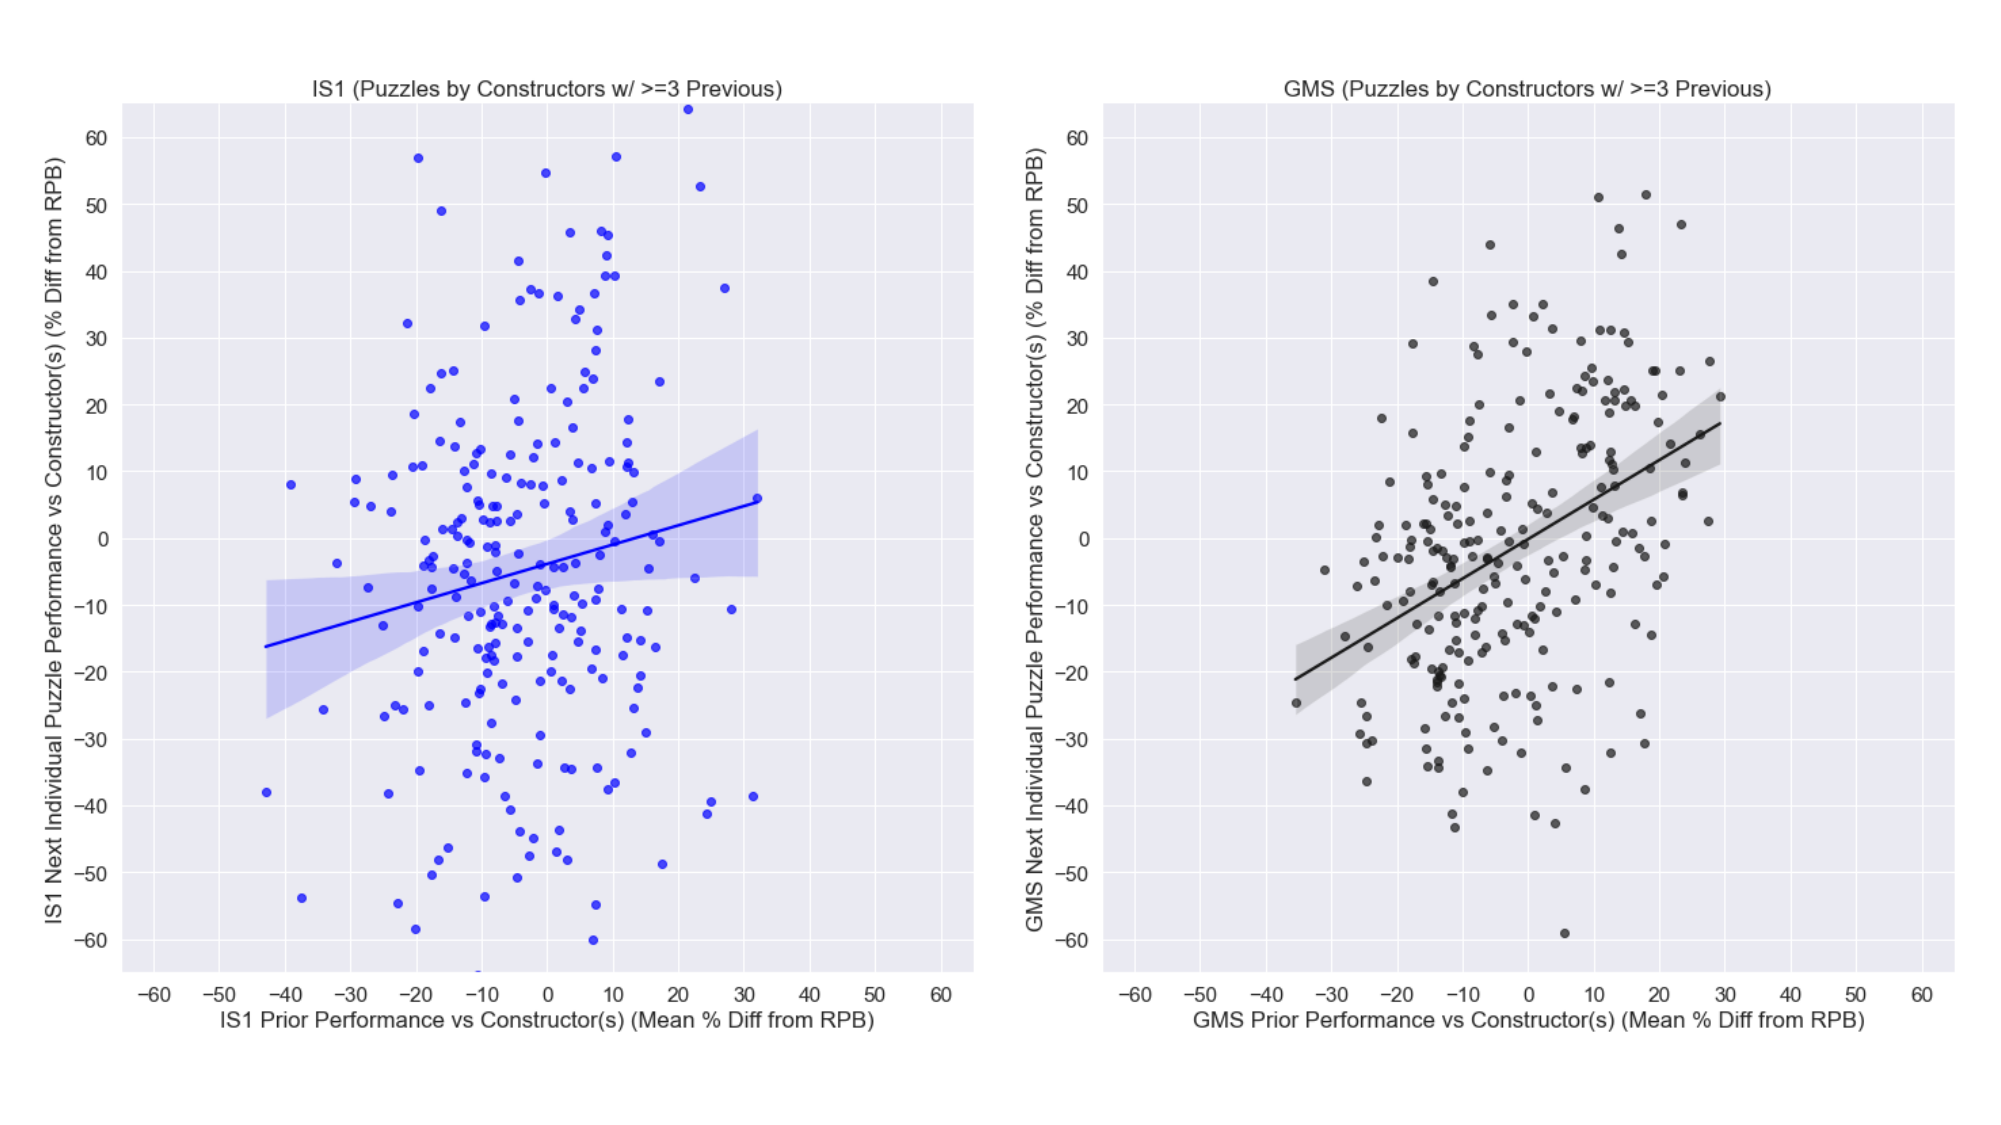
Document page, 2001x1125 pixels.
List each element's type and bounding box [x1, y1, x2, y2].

picture [37, 71, 982, 1040]
picture [1018, 71, 1963, 1040]
